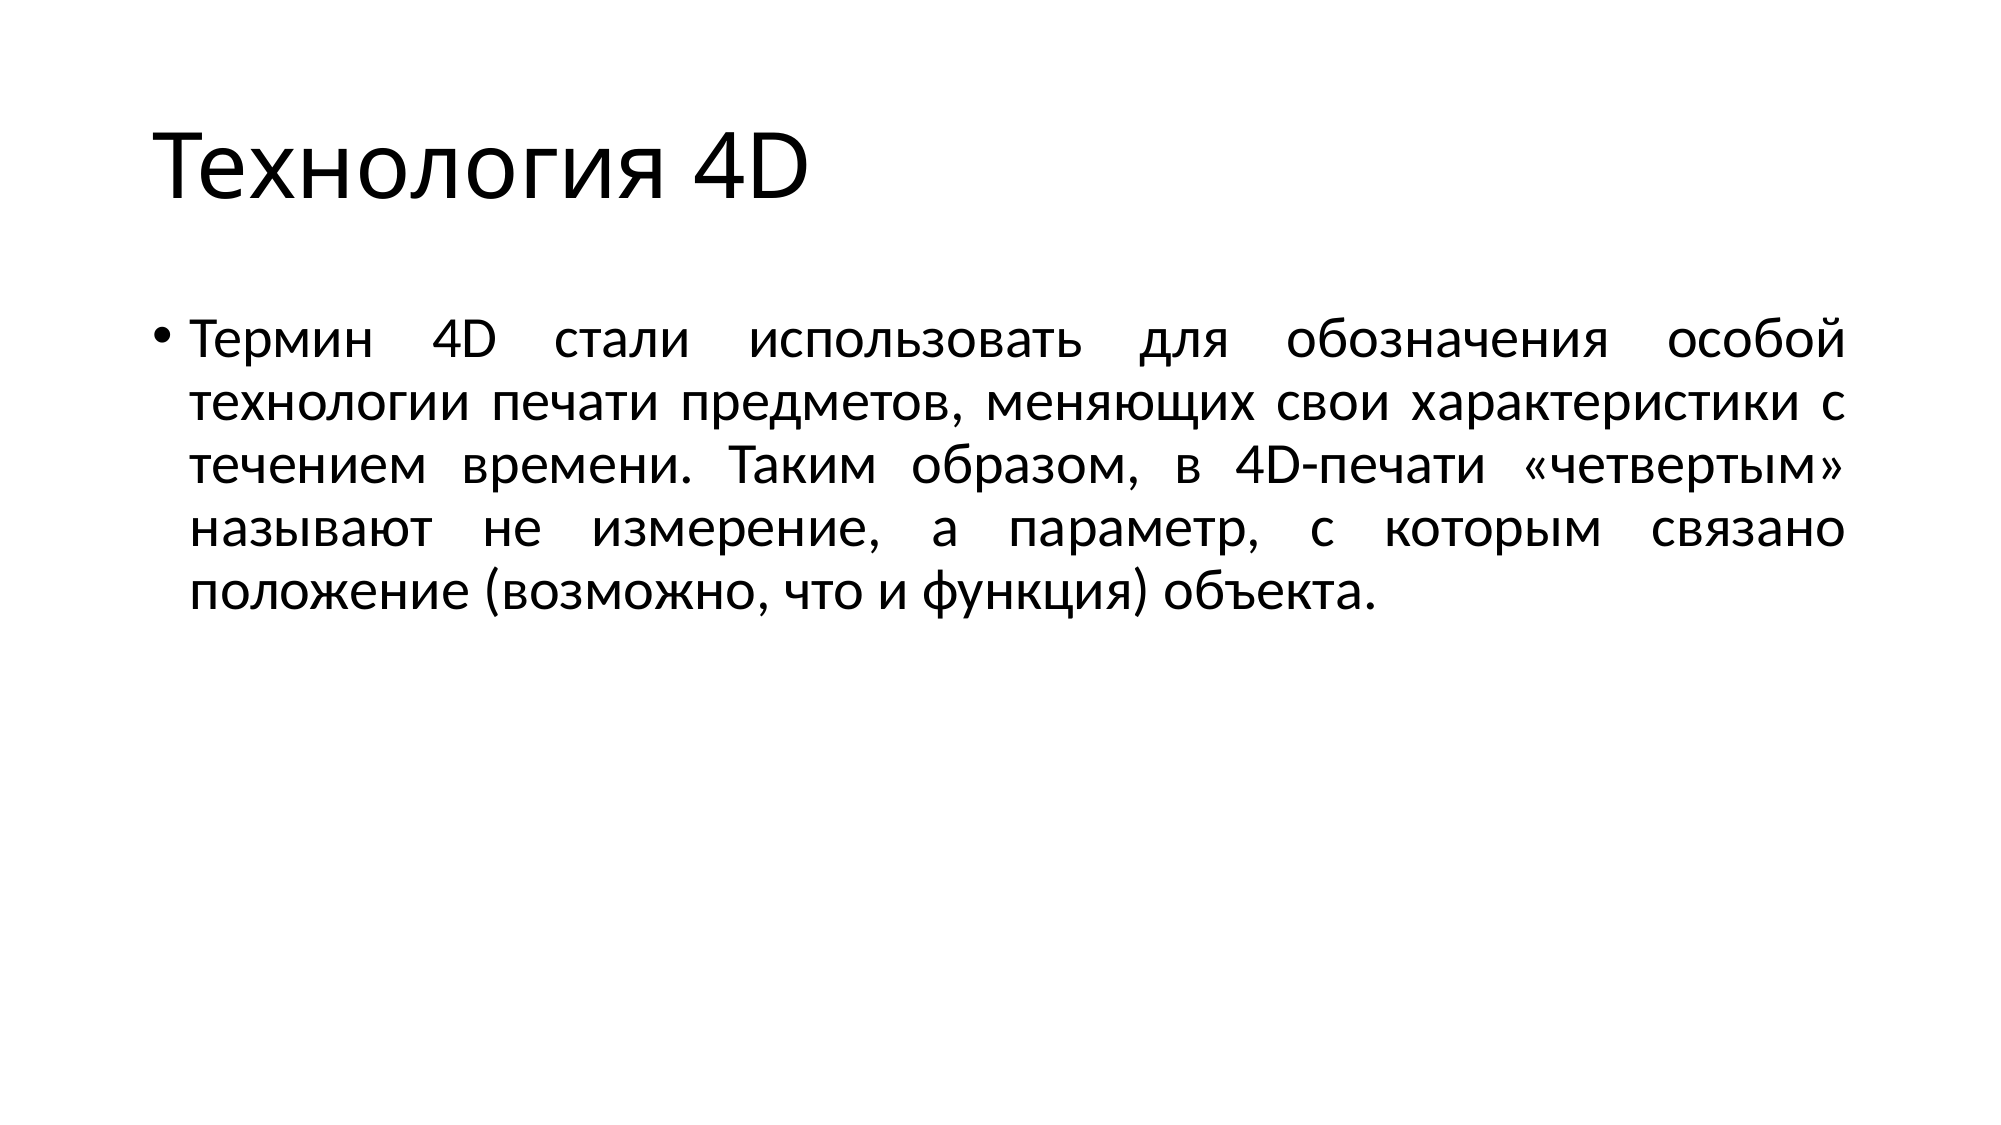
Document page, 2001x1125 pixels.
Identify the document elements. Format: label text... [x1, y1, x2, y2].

title Технология 4D [137, 59, 1863, 278]
list Термин 4D стали использовать для обозначения особой технологии печати предметов, меняющих свои характеристики с течением времени. Таким образом, в 4D-печати «четвертым» называют не измерение, а параметр, с которым связано положение (возможно, что и функция) объекта. [137, 299, 1863, 1014]
